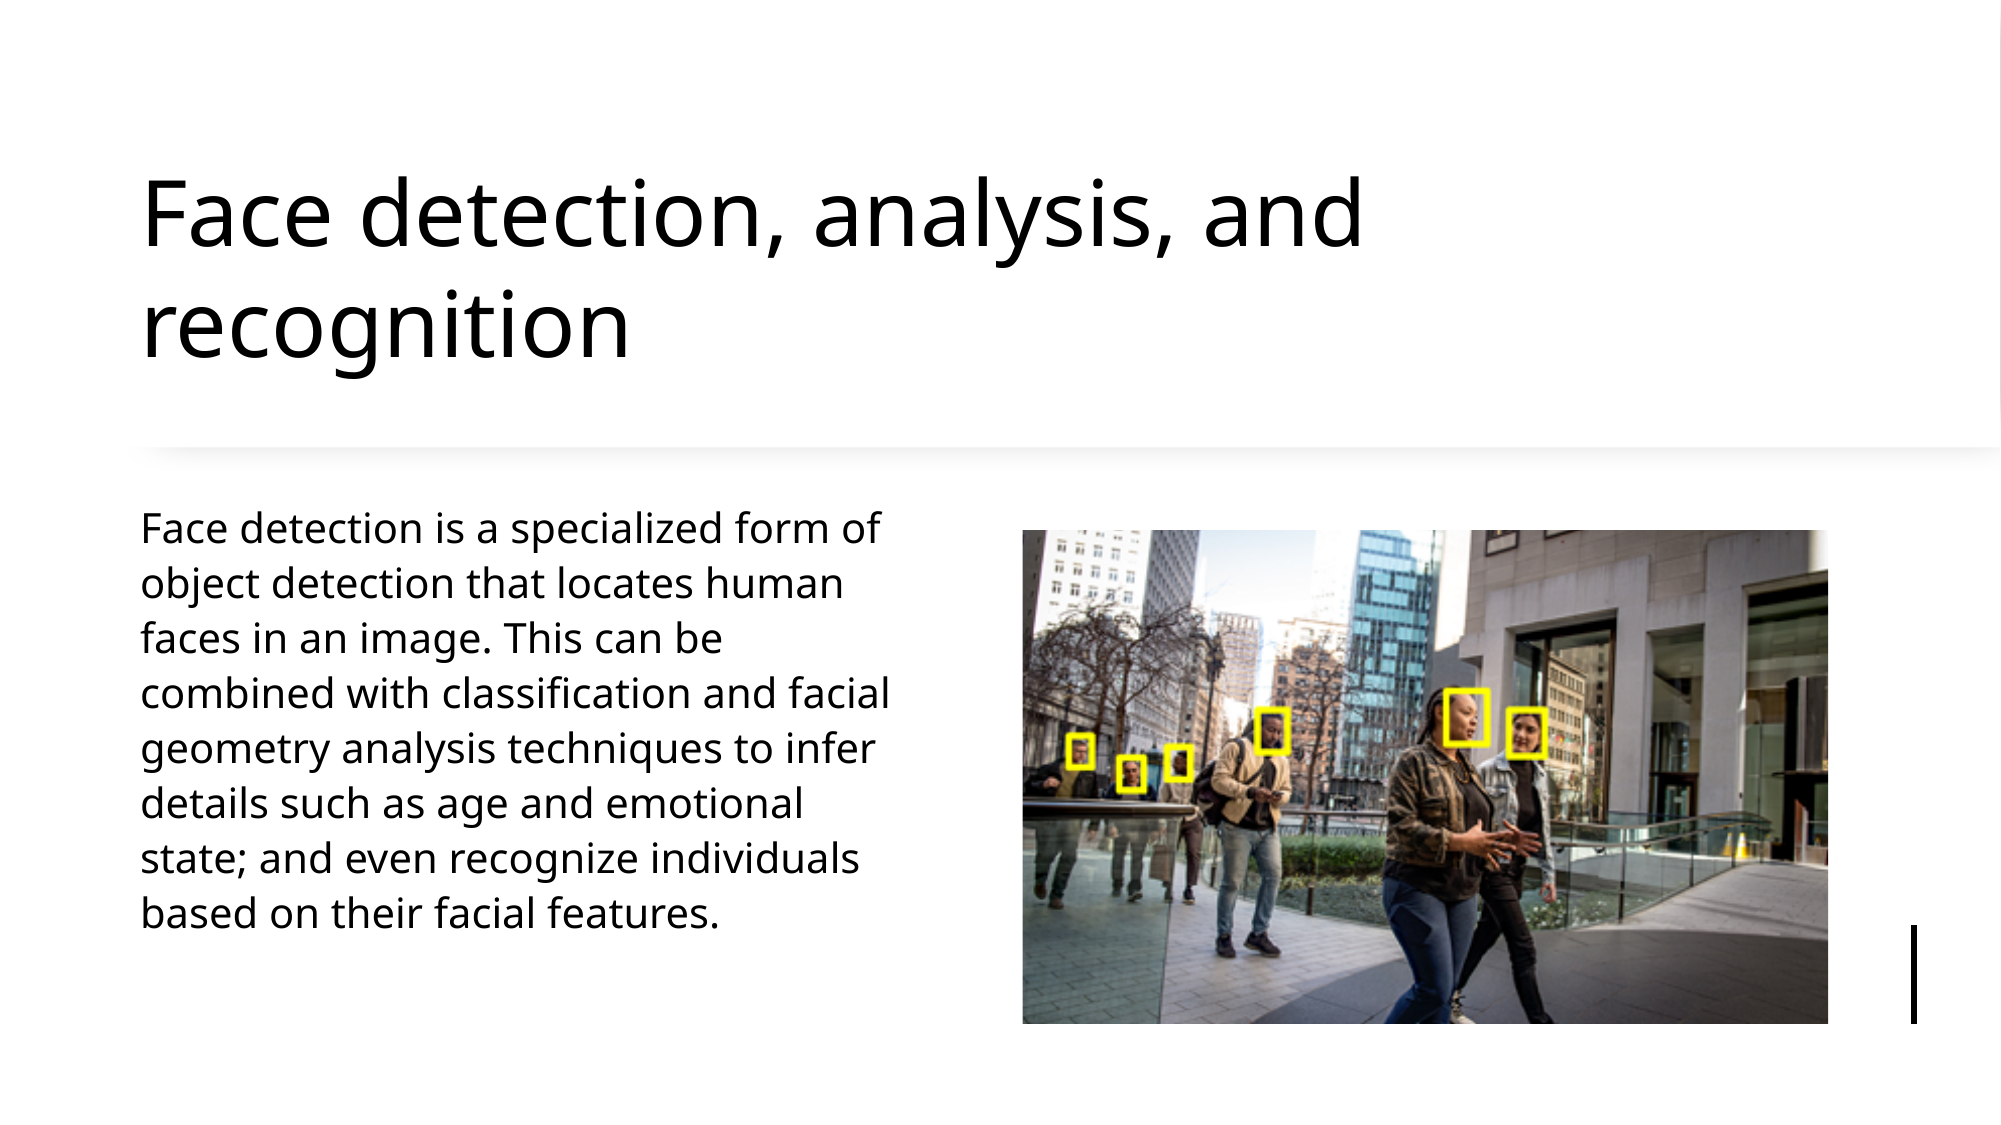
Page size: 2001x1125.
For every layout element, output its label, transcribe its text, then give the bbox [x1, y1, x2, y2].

picture [1022, 530, 1829, 1024]
list Face detection is a specialized form of object detection that locates human faces in an image. This can be combined with classification and facial geometry analysis techniques to infer details such as age and emotional state; and even recognize individuals based on their facial features. [124, 488, 926, 987]
title Face detection, analysis, and recognition [124, 140, 1784, 390]
text_box [0, 0, 2000, 448]
text_box [0, 448, 2000, 1125]
